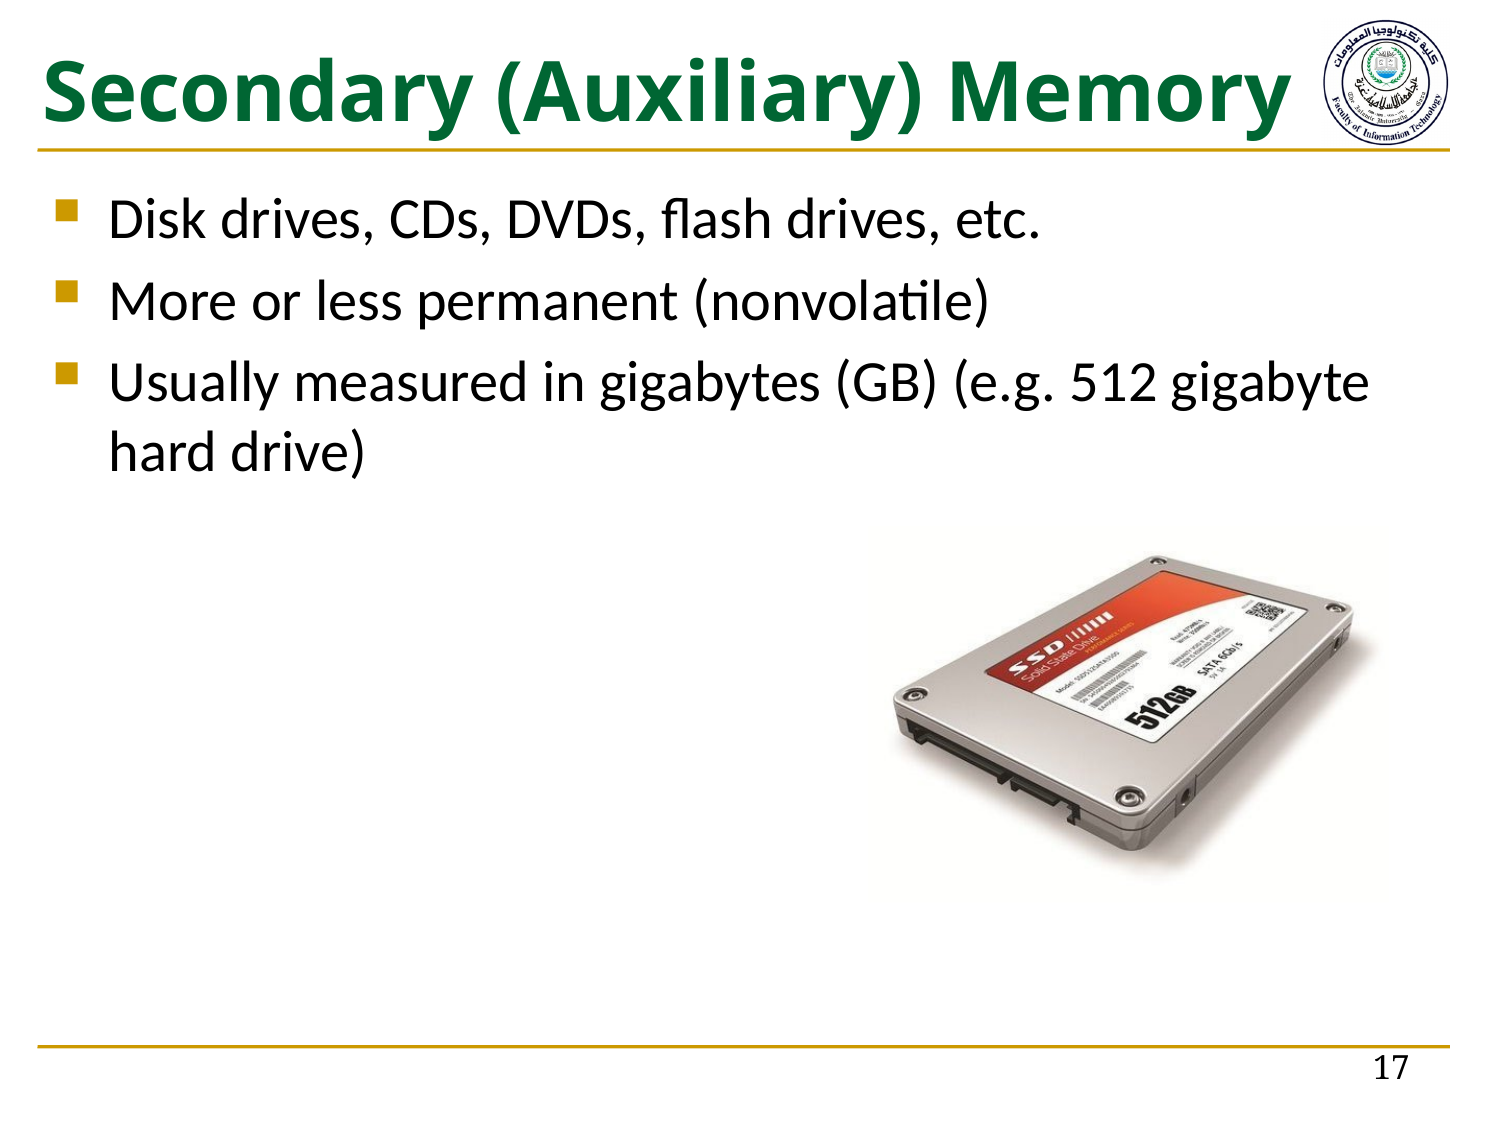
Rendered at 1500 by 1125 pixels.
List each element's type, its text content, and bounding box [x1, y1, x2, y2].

slide_number 17 [1074, 1023, 1426, 1100]
title Secondary (Auxiliary) Memory [26, 30, 1461, 207]
picture [867, 451, 1390, 973]
picture [1321, 18, 1450, 30]
list Disk drives, CDs, DVDs, flash drives, etc. More or less permanent (nonvolatile) Usually measured in gigabytes (GB) (e.g. 512 gigabyte hard drive) [37, 172, 1451, 973]
